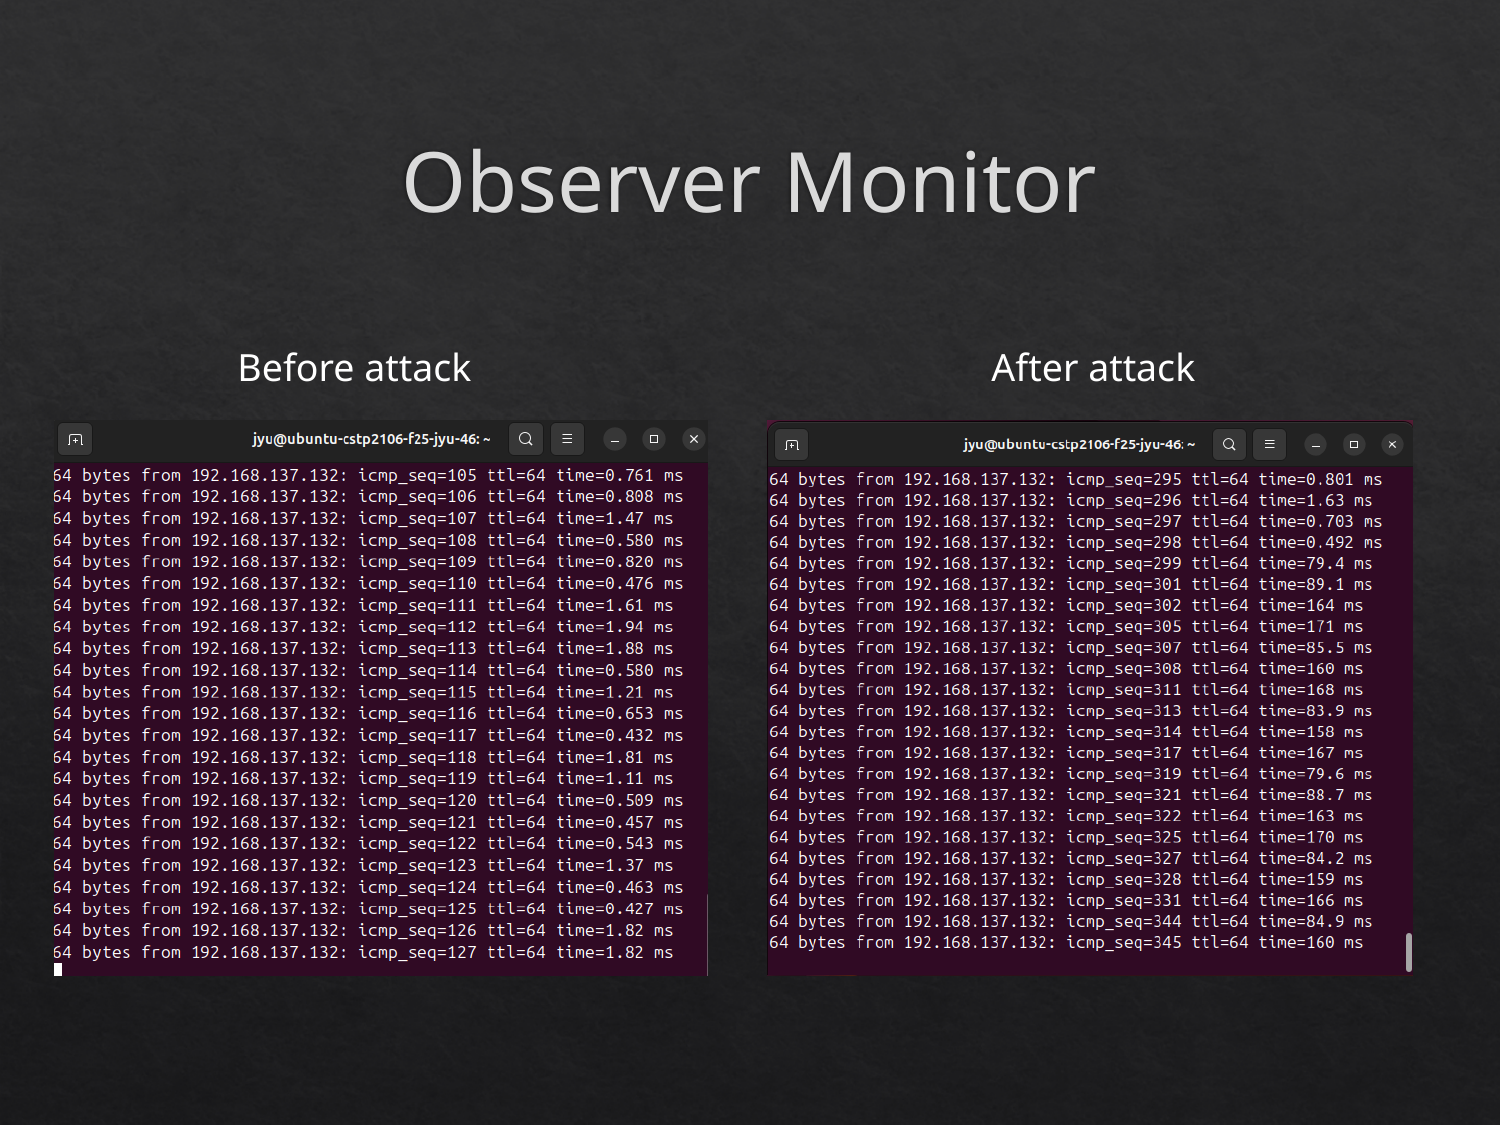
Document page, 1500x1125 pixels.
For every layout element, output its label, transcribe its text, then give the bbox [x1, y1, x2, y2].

picture [53, 420, 708, 977]
text_box After attack [976, 336, 1211, 397]
picture [767, 420, 1413, 977]
text_box Before attack [222, 336, 487, 397]
title Observer Monitor [112, 99, 1387, 260]
